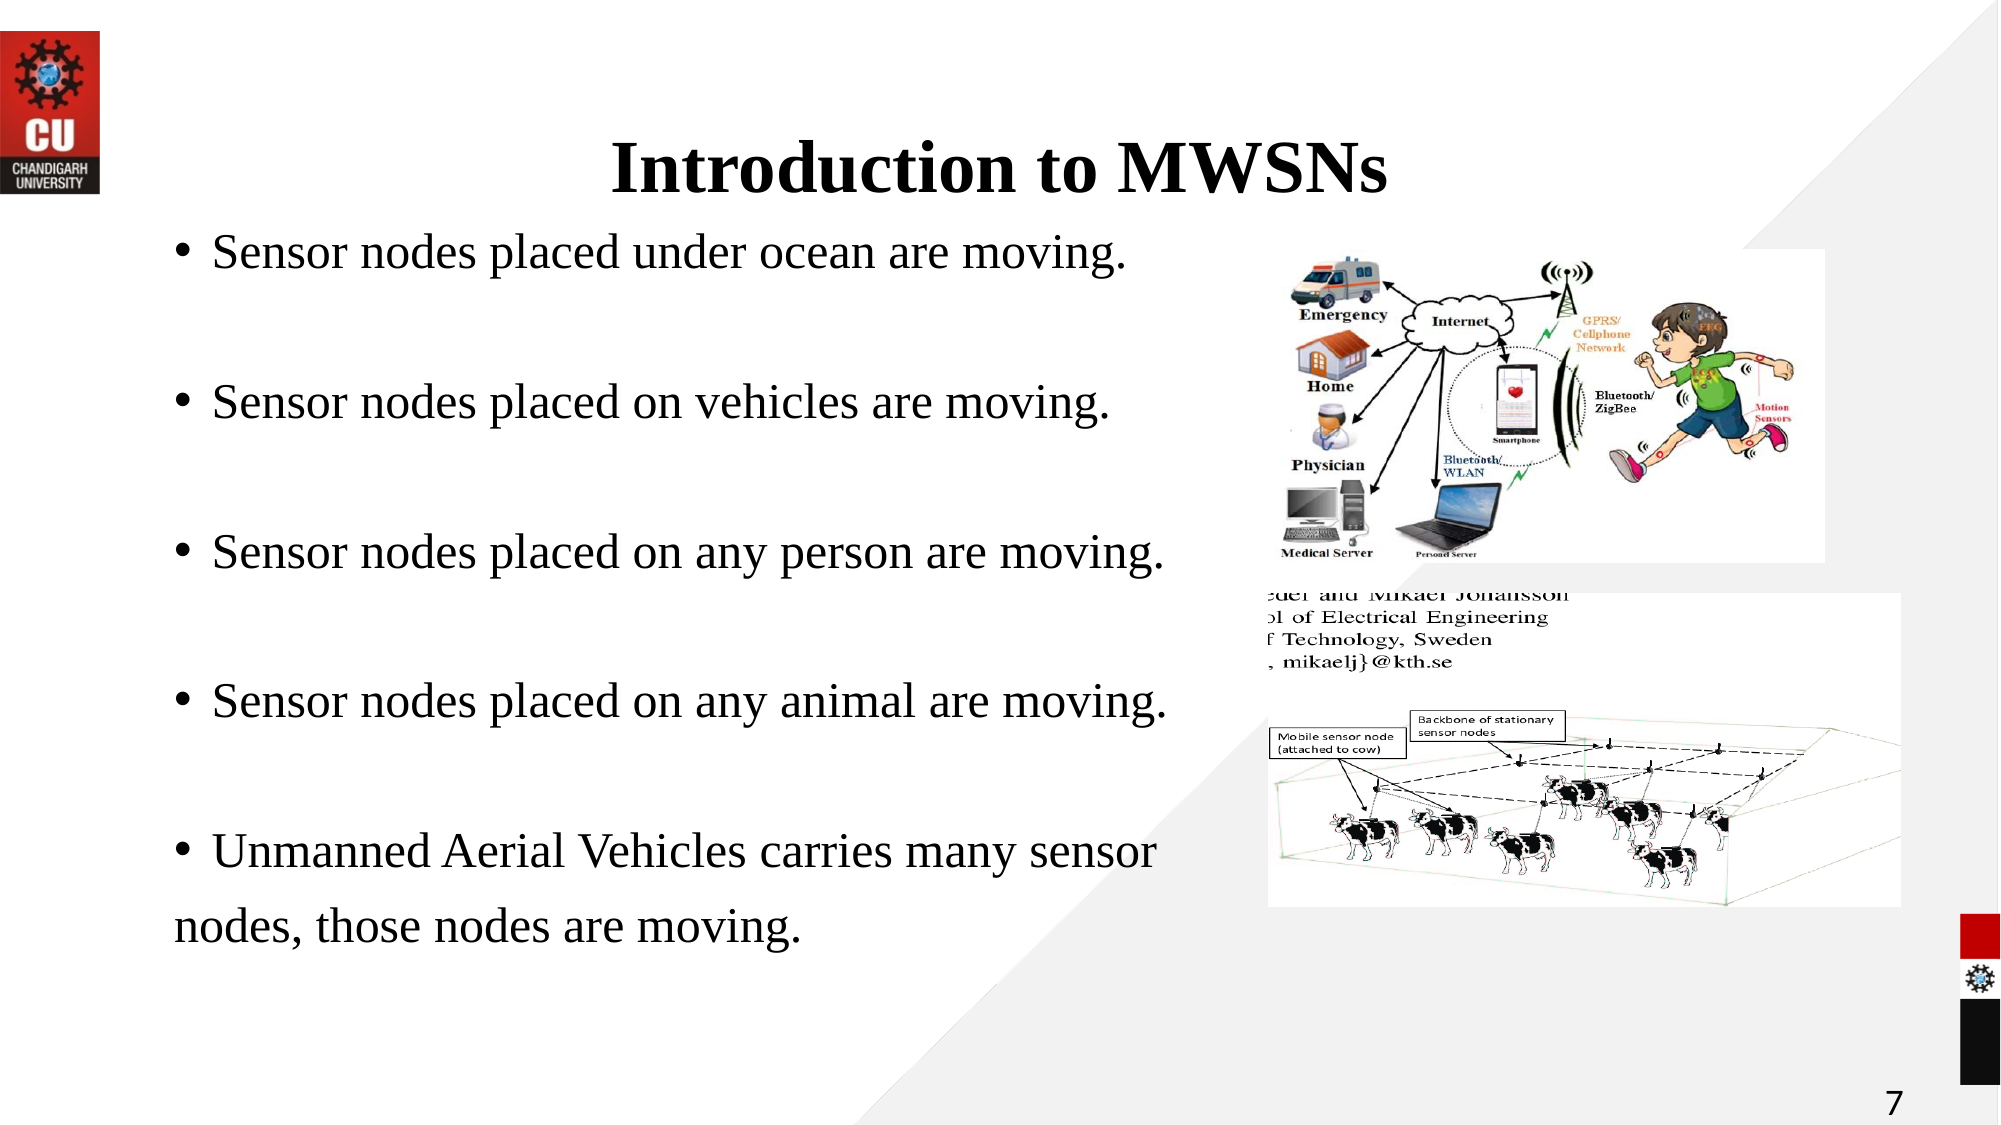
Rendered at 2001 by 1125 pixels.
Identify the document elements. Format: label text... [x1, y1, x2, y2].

text_box 7 [1870, 1070, 1919, 1125]
title Introduction to MWSNs [137, 59, 1863, 278]
picture [0, 0, 2001, 1125]
list Sensor nodes placed under ocean are moving. Sensor nodes placed on vehicles are moving. Sensor nodes placed on any person are moving. Sensor nodes placed on any animal are moving. Unmanned Aerial Vehicles carries many sensor nodes, those nodes are moving. [159, 218, 2000, 1017]
